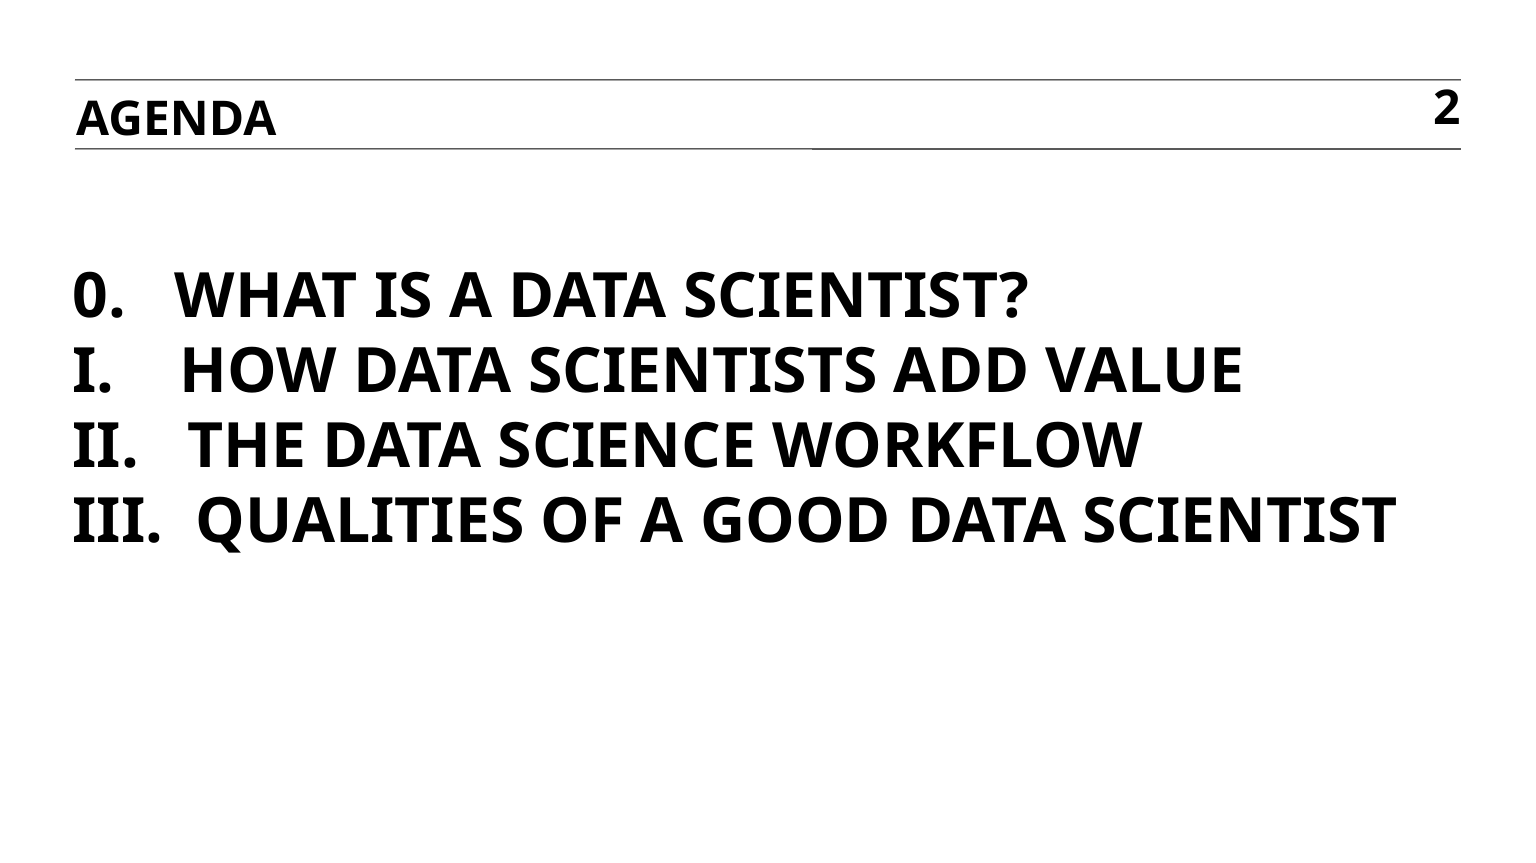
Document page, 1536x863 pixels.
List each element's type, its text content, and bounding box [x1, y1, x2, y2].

list AGENDA [60, 86, 1111, 137]
slide_number 2 [1419, 92, 1461, 144]
title 0. whAT Is A Data Scientist? I. How Data Scientists Add Value II. the Data SCIENCE Workflow III. Qualities of a good Data Scientist [72, 174, 1456, 782]
